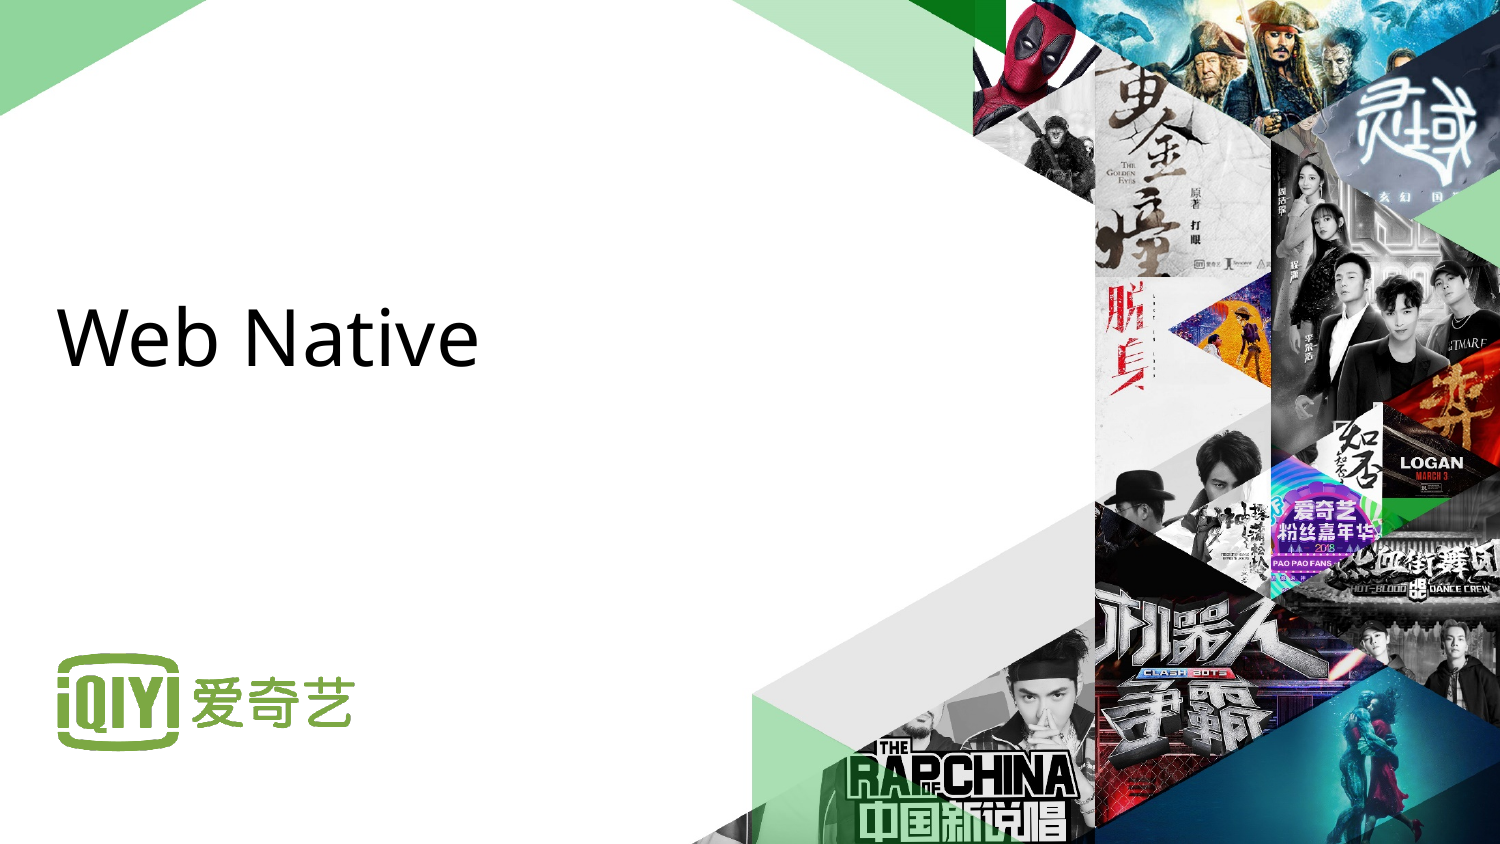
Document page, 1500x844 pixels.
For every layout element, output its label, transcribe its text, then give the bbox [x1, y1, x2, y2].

picture [0, 0, 1500, 844]
title Web Native [41, 280, 1134, 410]
